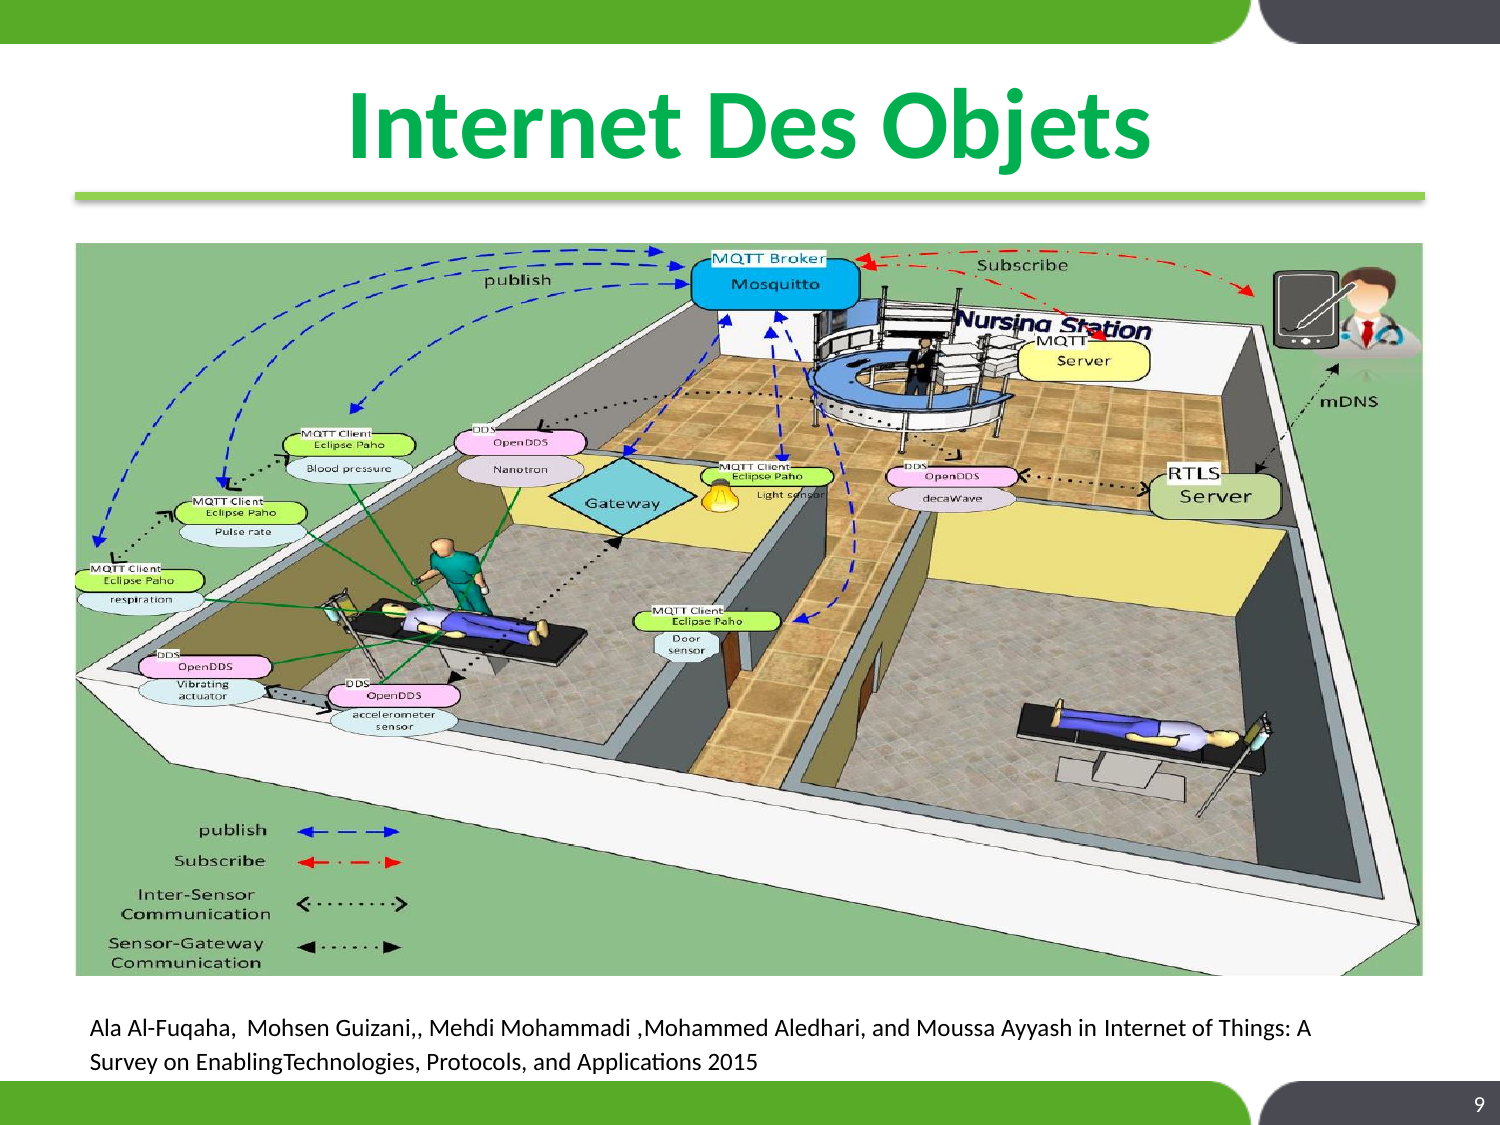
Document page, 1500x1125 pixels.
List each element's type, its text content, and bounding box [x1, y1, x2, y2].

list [74, 243, 1426, 977]
slide_number 9 [1267, 1081, 1500, 1125]
text_box Ala Al-Fuqaha, Mohsen Guizani,, Mehdi Mohammadi ,Mohammed Aledhari, and Moussa Ayyash in Internet of Things: A Survey on EnablingTechnologies, Protocols, and Applications 2015 [75, 987, 1376, 1083]
title Internet Des Objets [75, 50, 1425, 181]
